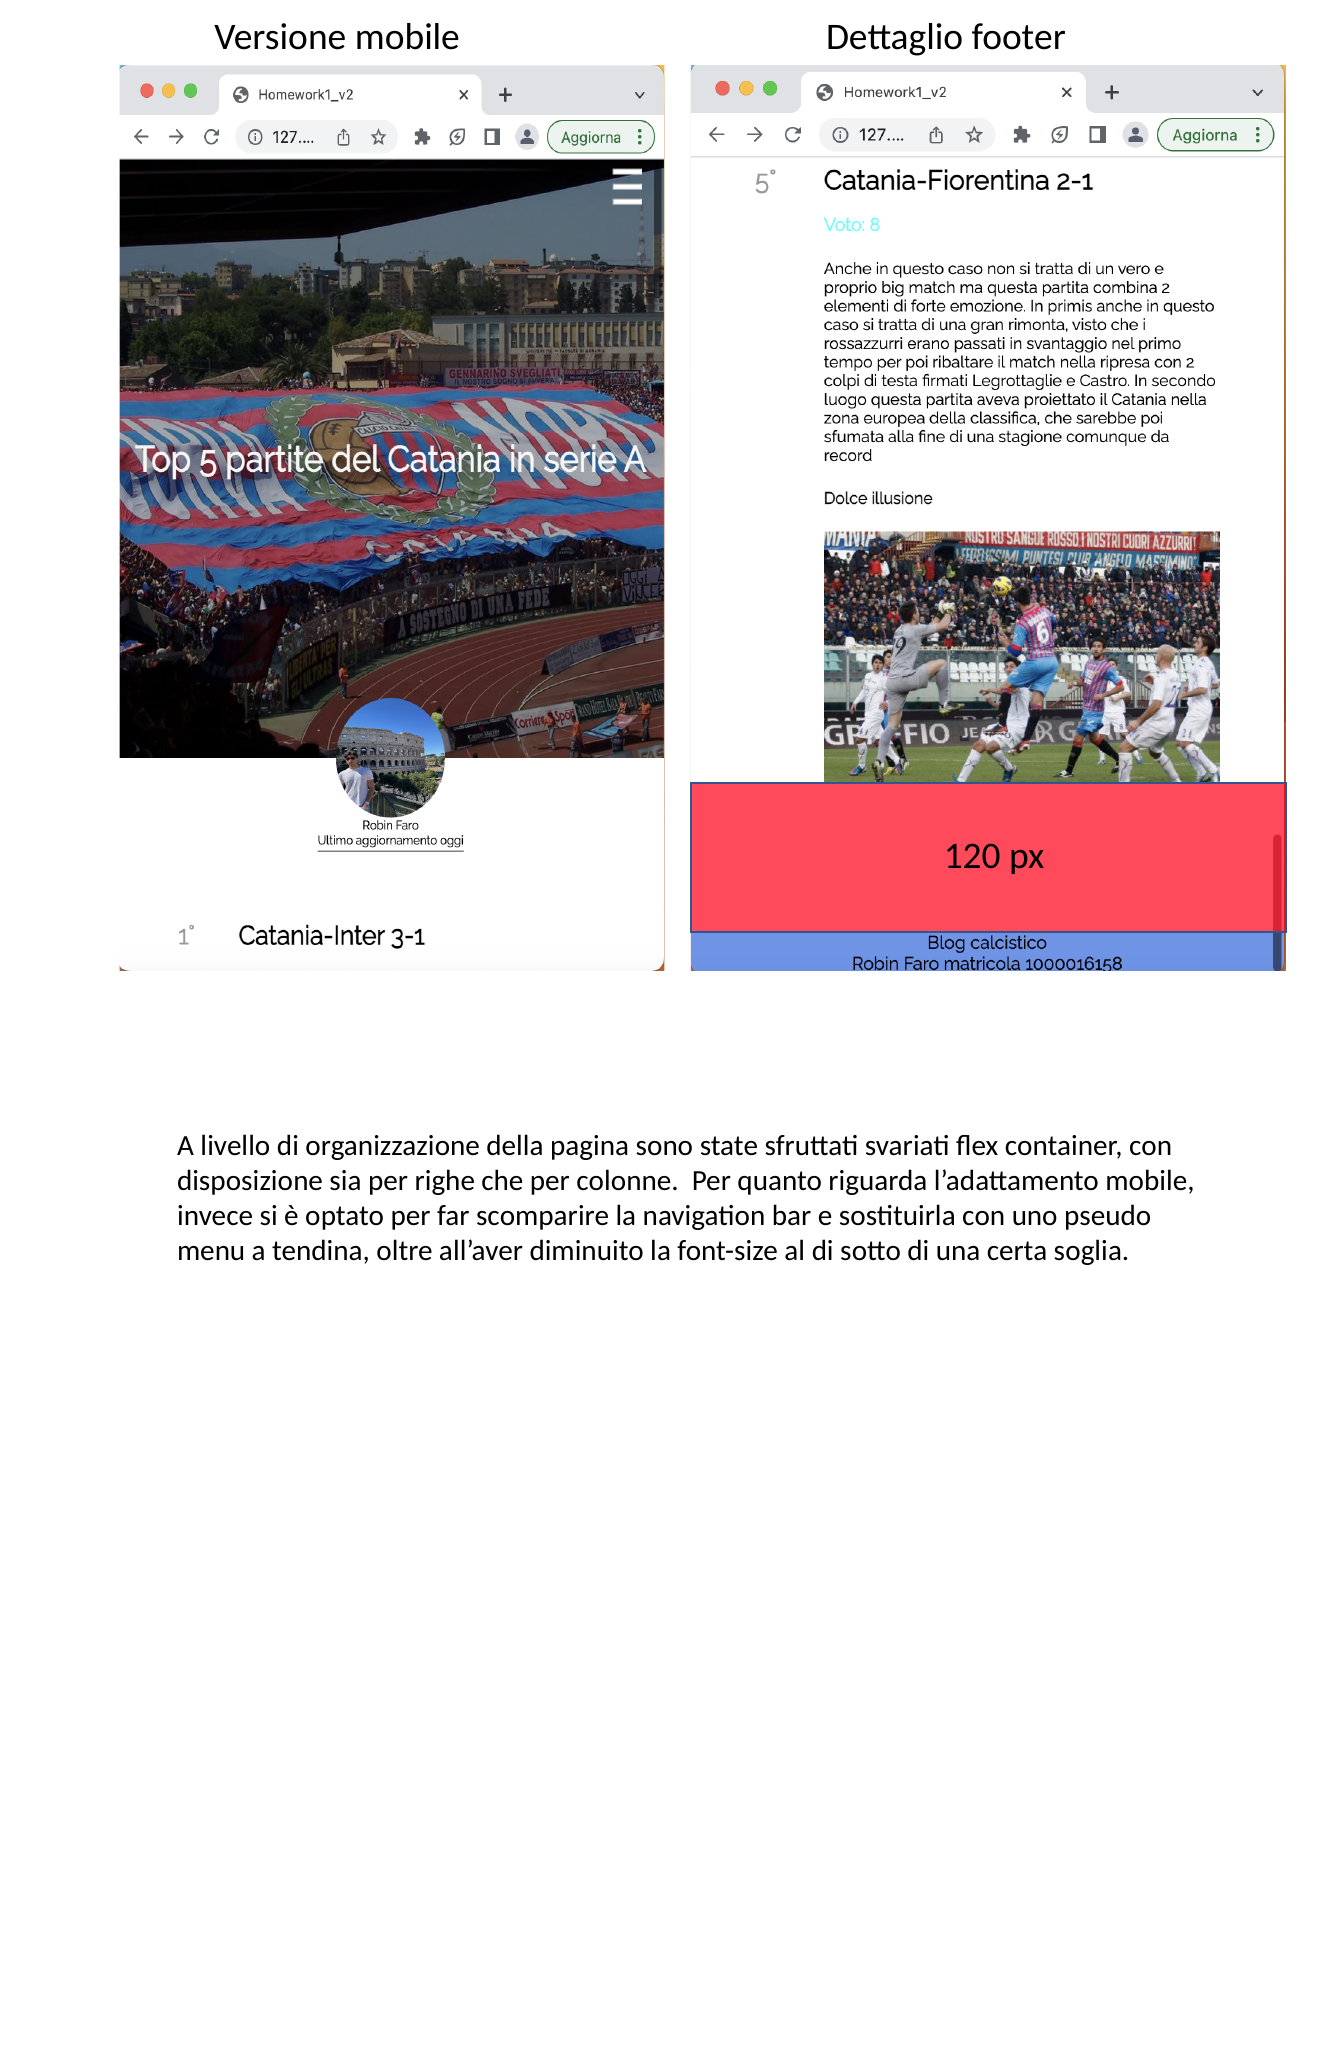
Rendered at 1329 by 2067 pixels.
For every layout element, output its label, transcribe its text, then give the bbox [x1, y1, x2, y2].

text_box Dettaglio footer [811, 4, 1097, 65]
picture [690, 65, 1286, 971]
picture [119, 65, 665, 971]
text_box A livello di organizzazione della pagina sono state sfruttati svariati flex container, con disposizione sia per righe che per colonne. Per quanto riguarda l’adattamento mobile, invece si è optato per far scomparire la navigation bar e sostituirla con uno pseudo menu a tendina, oltre all’aver diminuito la font-size al di sotto di una certa soglia. [162, 1119, 1220, 1274]
text_box Versione mobile [199, 4, 486, 65]
